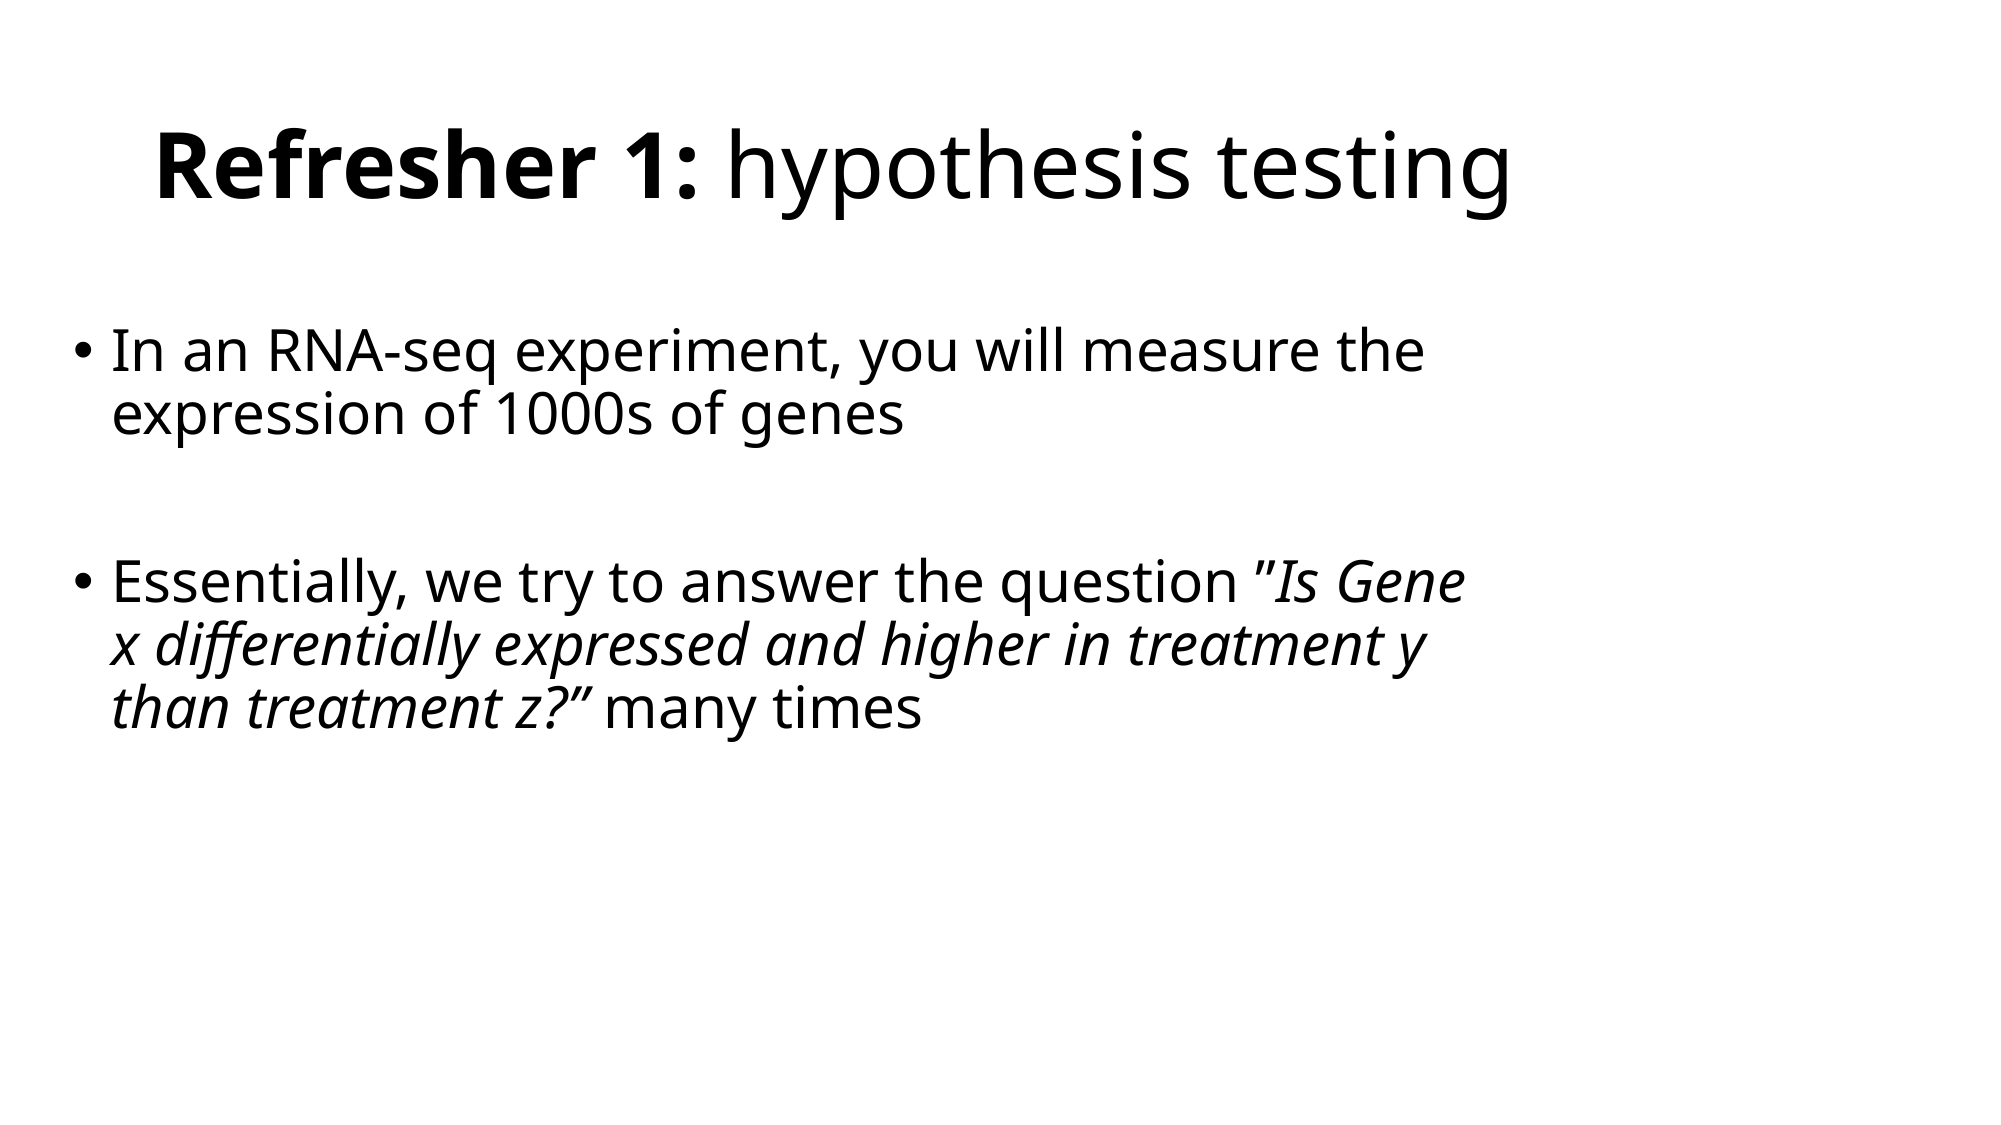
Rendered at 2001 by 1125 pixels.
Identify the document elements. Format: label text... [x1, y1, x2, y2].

list In an RNA-seq experiment, you will measure the expression of 1000s of genes Essentially, we try to answer the question ”Is Gene x differentially expressed and higher in treatment y than treatment z?” many times [58, 313, 1512, 1028]
title Refresher 1: hypothesis testing [137, 59, 1863, 278]
